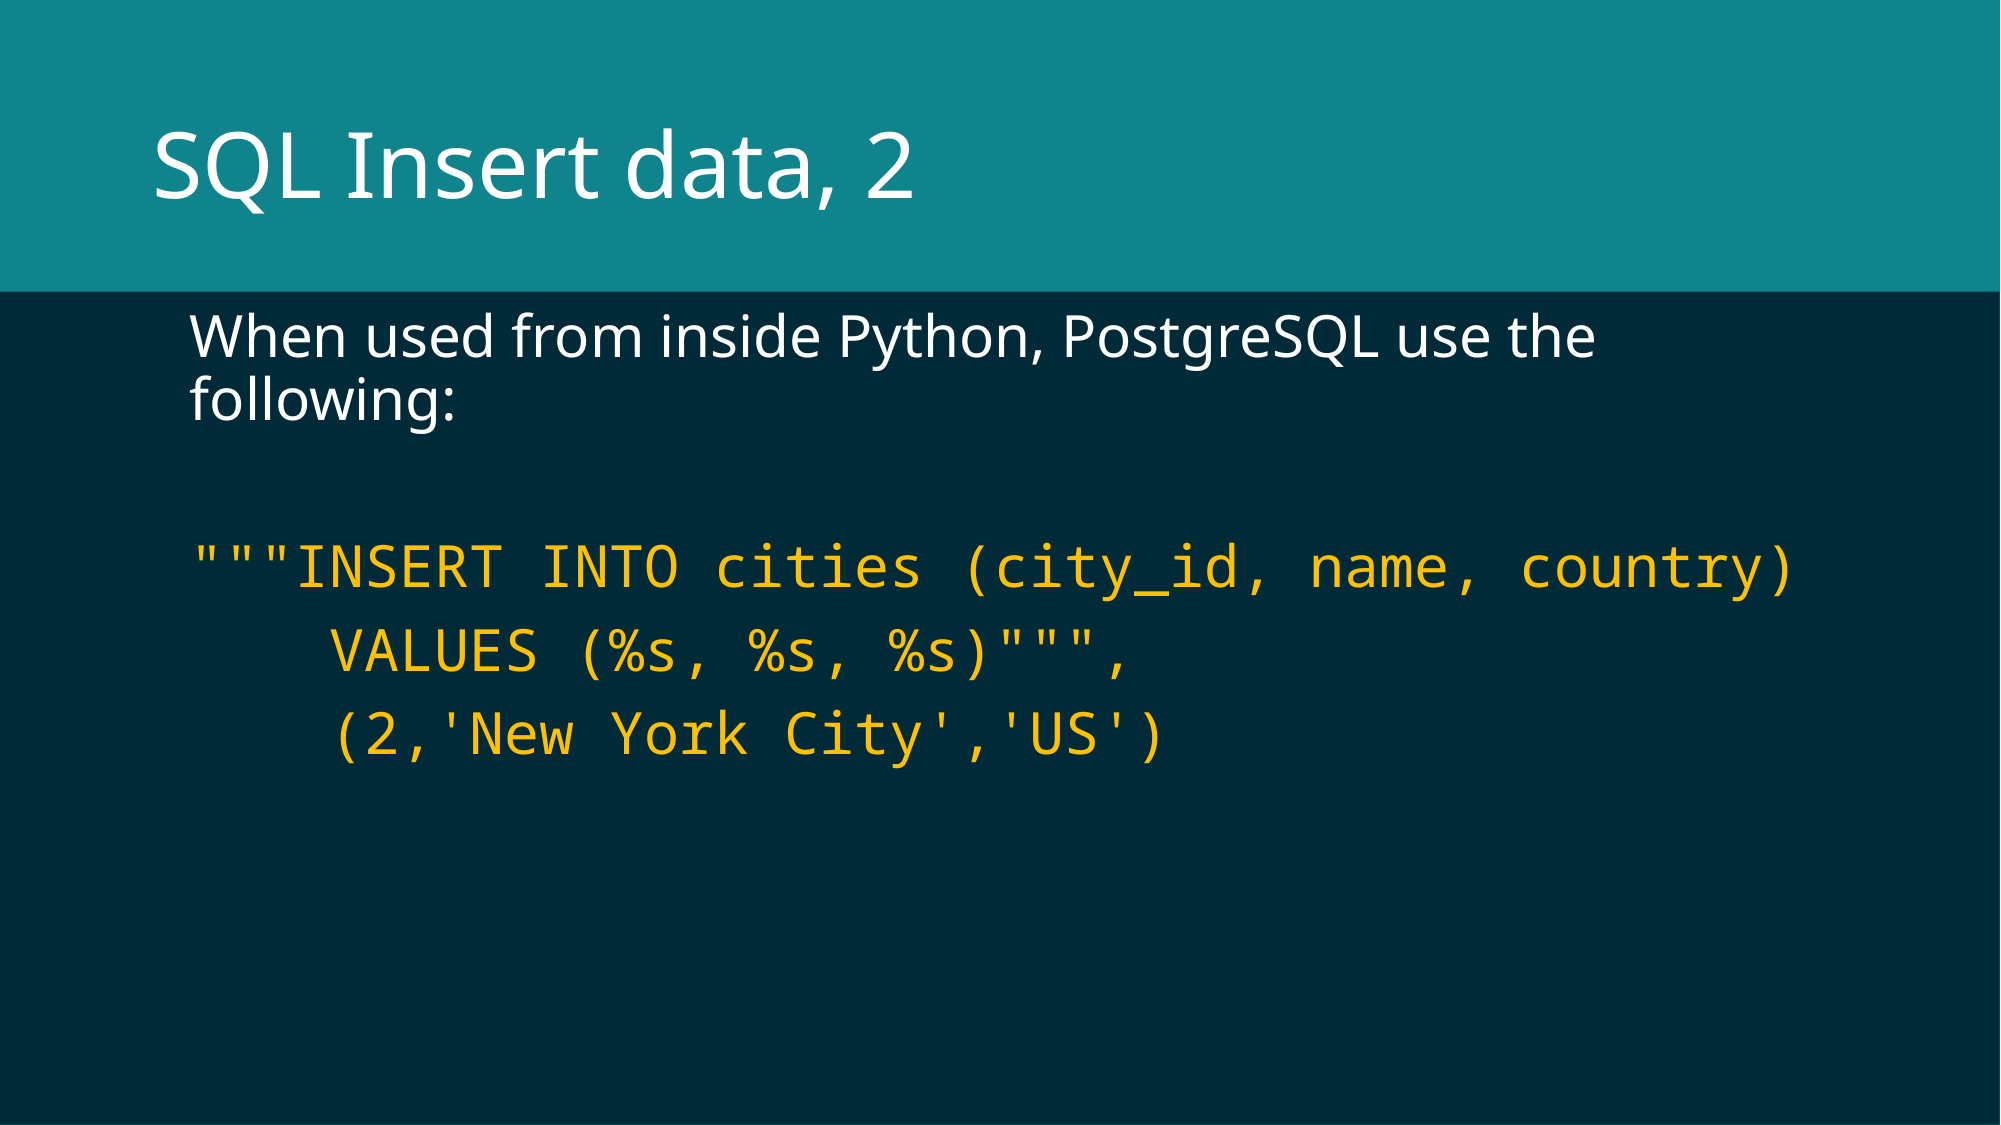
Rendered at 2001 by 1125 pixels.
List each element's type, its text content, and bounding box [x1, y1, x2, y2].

list When used from inside Python, PostgreSQL use the following: """INSERT INTO cities (city_id, name, country) VALUES (%s, %s, %s)""", (2,'New York City','US') [137, 299, 1863, 954]
title SQL Insert data, 2 [137, 59, 1863, 277]
text_box [0, 290, 2000, 1125]
